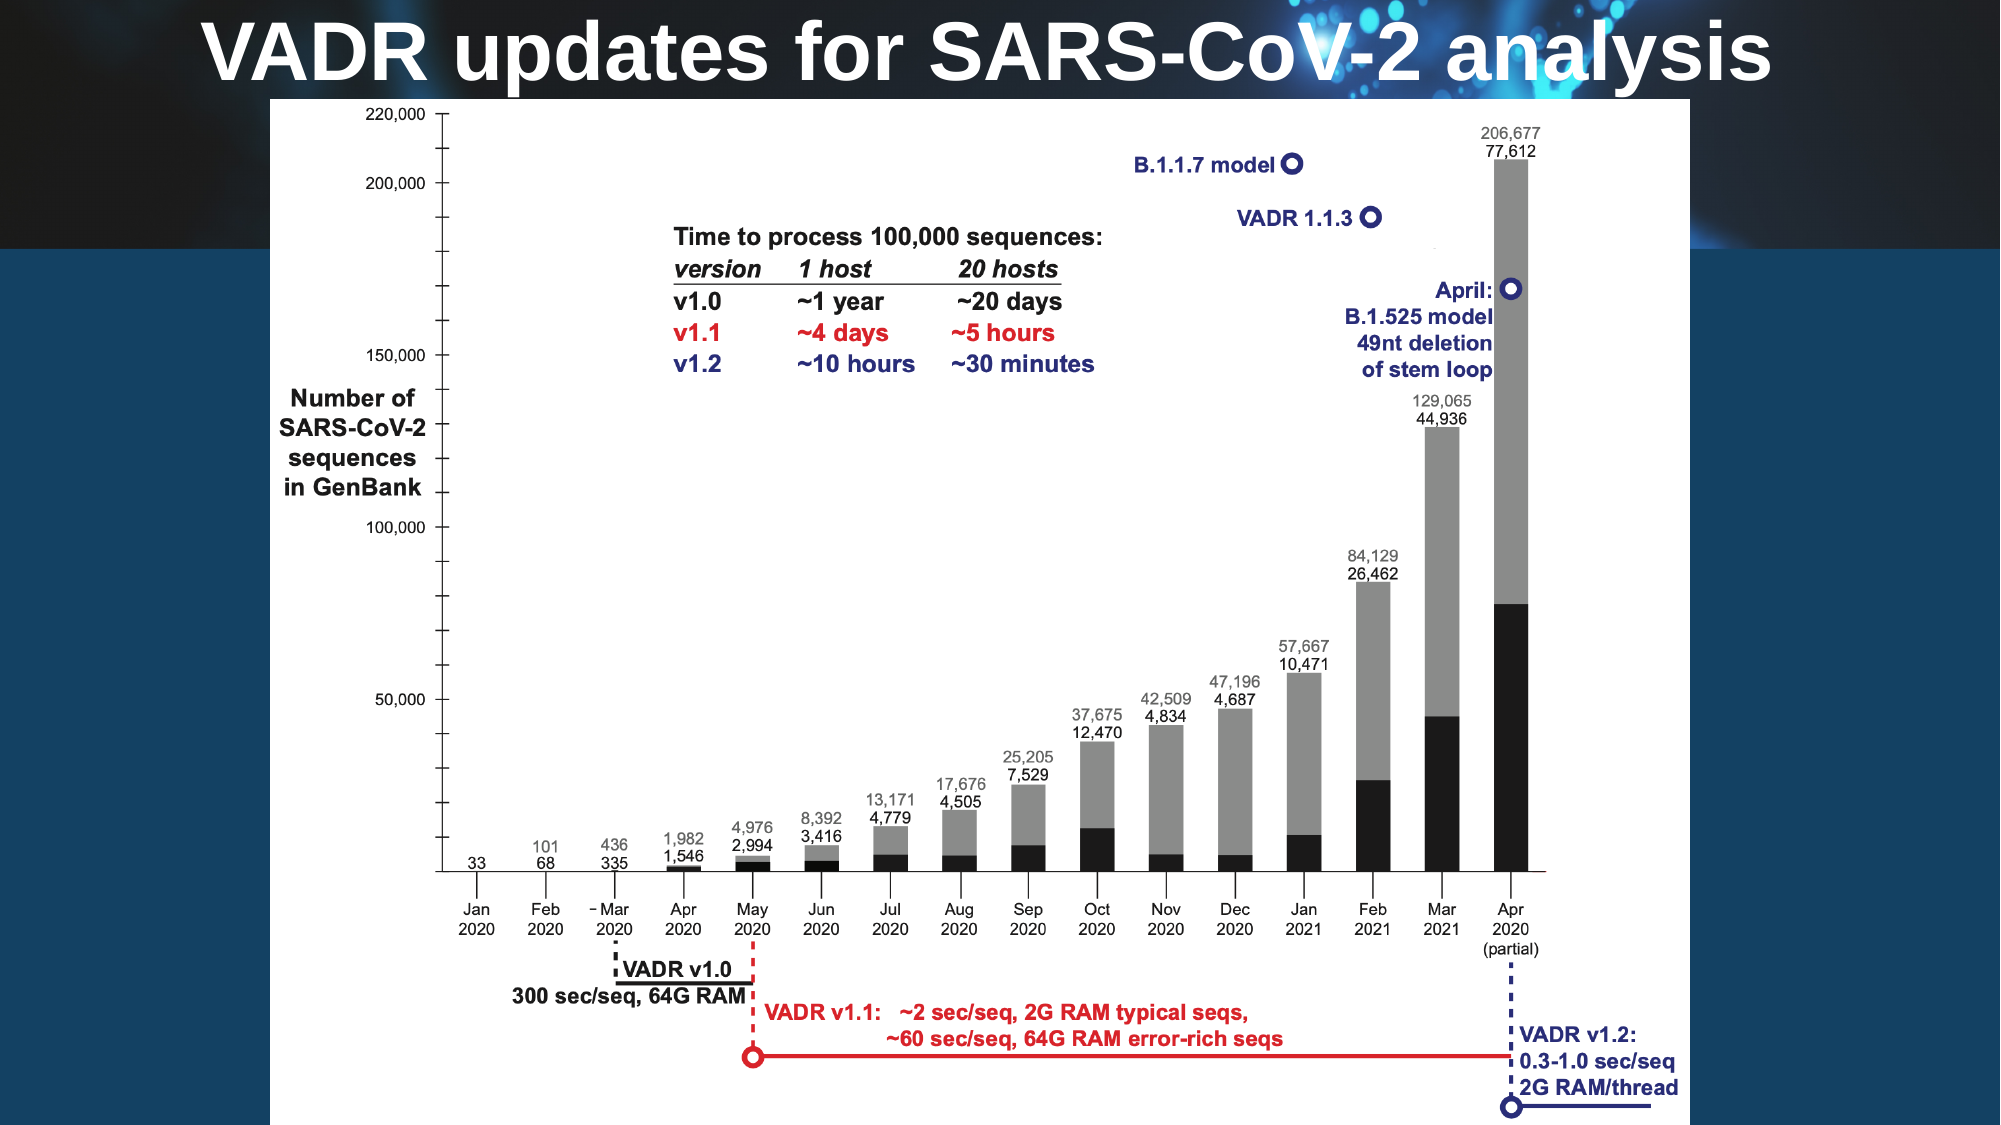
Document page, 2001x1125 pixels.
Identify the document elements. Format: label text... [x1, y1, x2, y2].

title VADR updates for SARS-CoV-2 analysis [0, 0, 2000, 131]
picture [0, 99, 2000, 1125]
